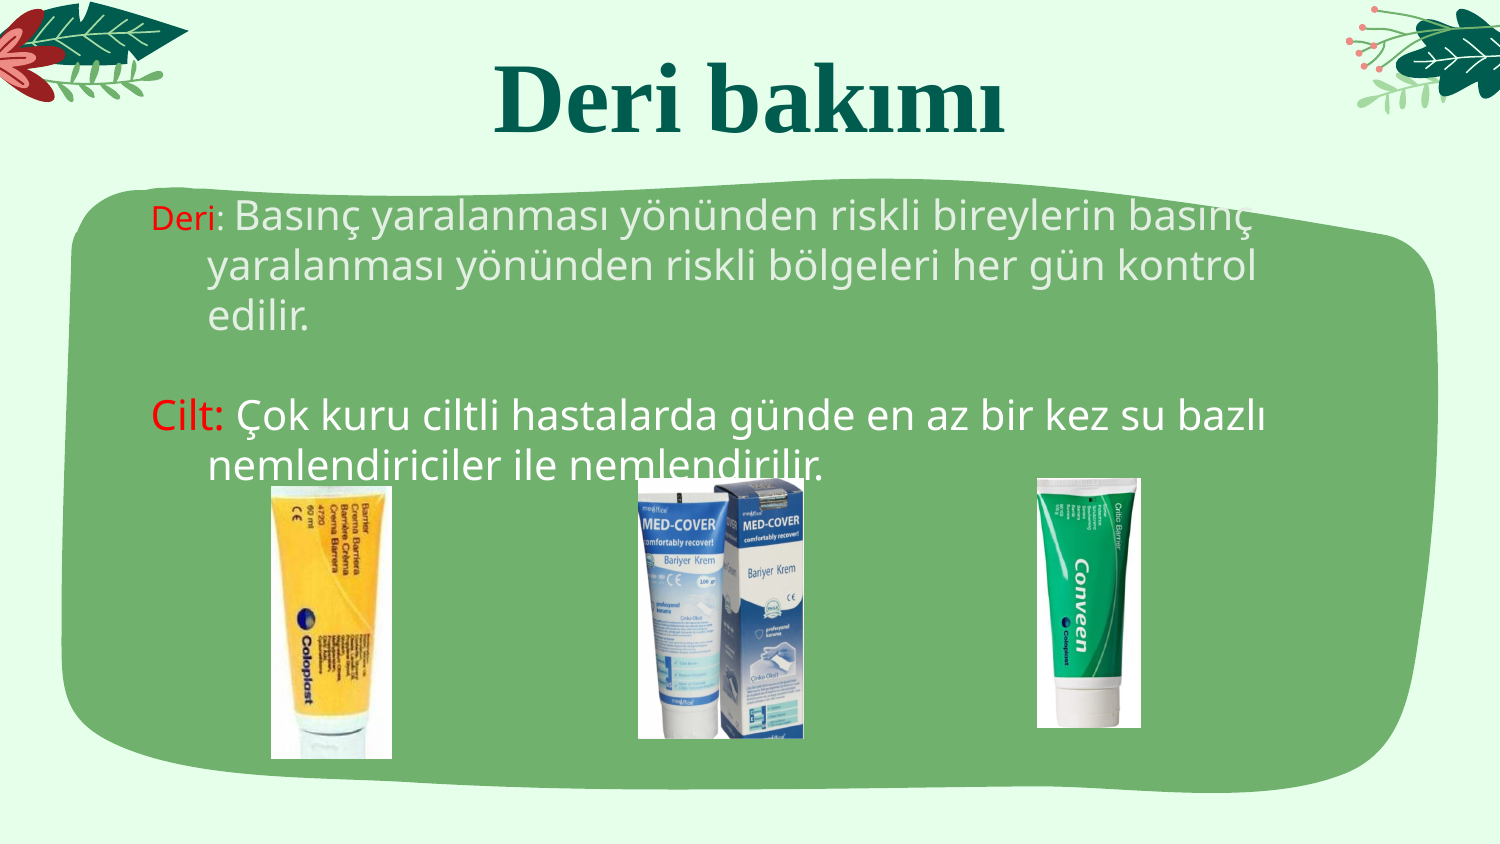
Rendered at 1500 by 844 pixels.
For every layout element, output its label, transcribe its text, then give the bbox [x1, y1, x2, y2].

subtitle Deri: Basınç yaralanması yönünden riskli bireylerin basınç yaralanması yönünden riskli bölgeleri her gün kontrol edilir. Cilt: Çok kuru ciltli hastalarda günde en az bir kez su bazlı nemlendiriciler ile nemlendirilir. [116, 201, 1383, 756]
title Deri bakımı [116, 45, 1383, 139]
picture [638, 477, 804, 739]
picture [270, 486, 392, 759]
picture [1037, 477, 1141, 728]
